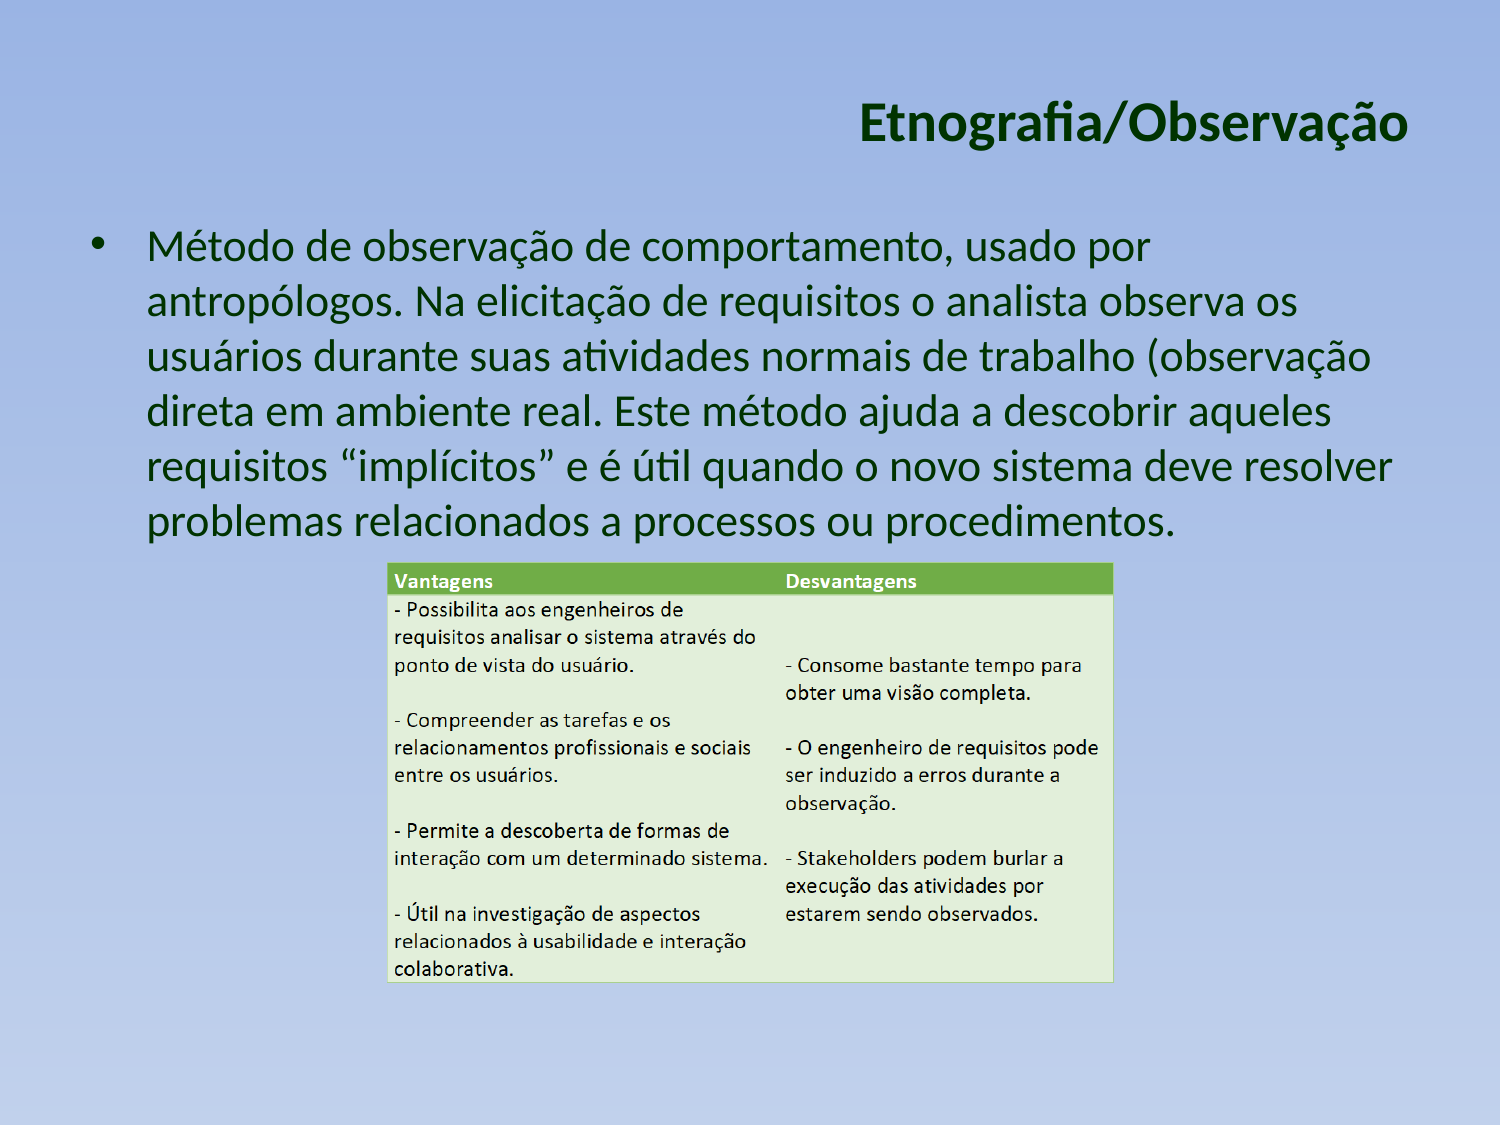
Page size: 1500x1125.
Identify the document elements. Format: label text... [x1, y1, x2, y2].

title Etnografia/Observação [75, 75, 1425, 161]
picture [377, 562, 1123, 987]
list Método de observação de comportamento, usado por antropólogos. Na elicitação de requisitos o analista observa os usuários durante suas atividades normais de trabalho (observação direta em ambiente real. Este método ajuda a descobrir aqueles requisitos “implícitos” e é útil quando o novo sistema deve resolver problemas relacionados a processos ou procedimentos. [75, 208, 1425, 973]
